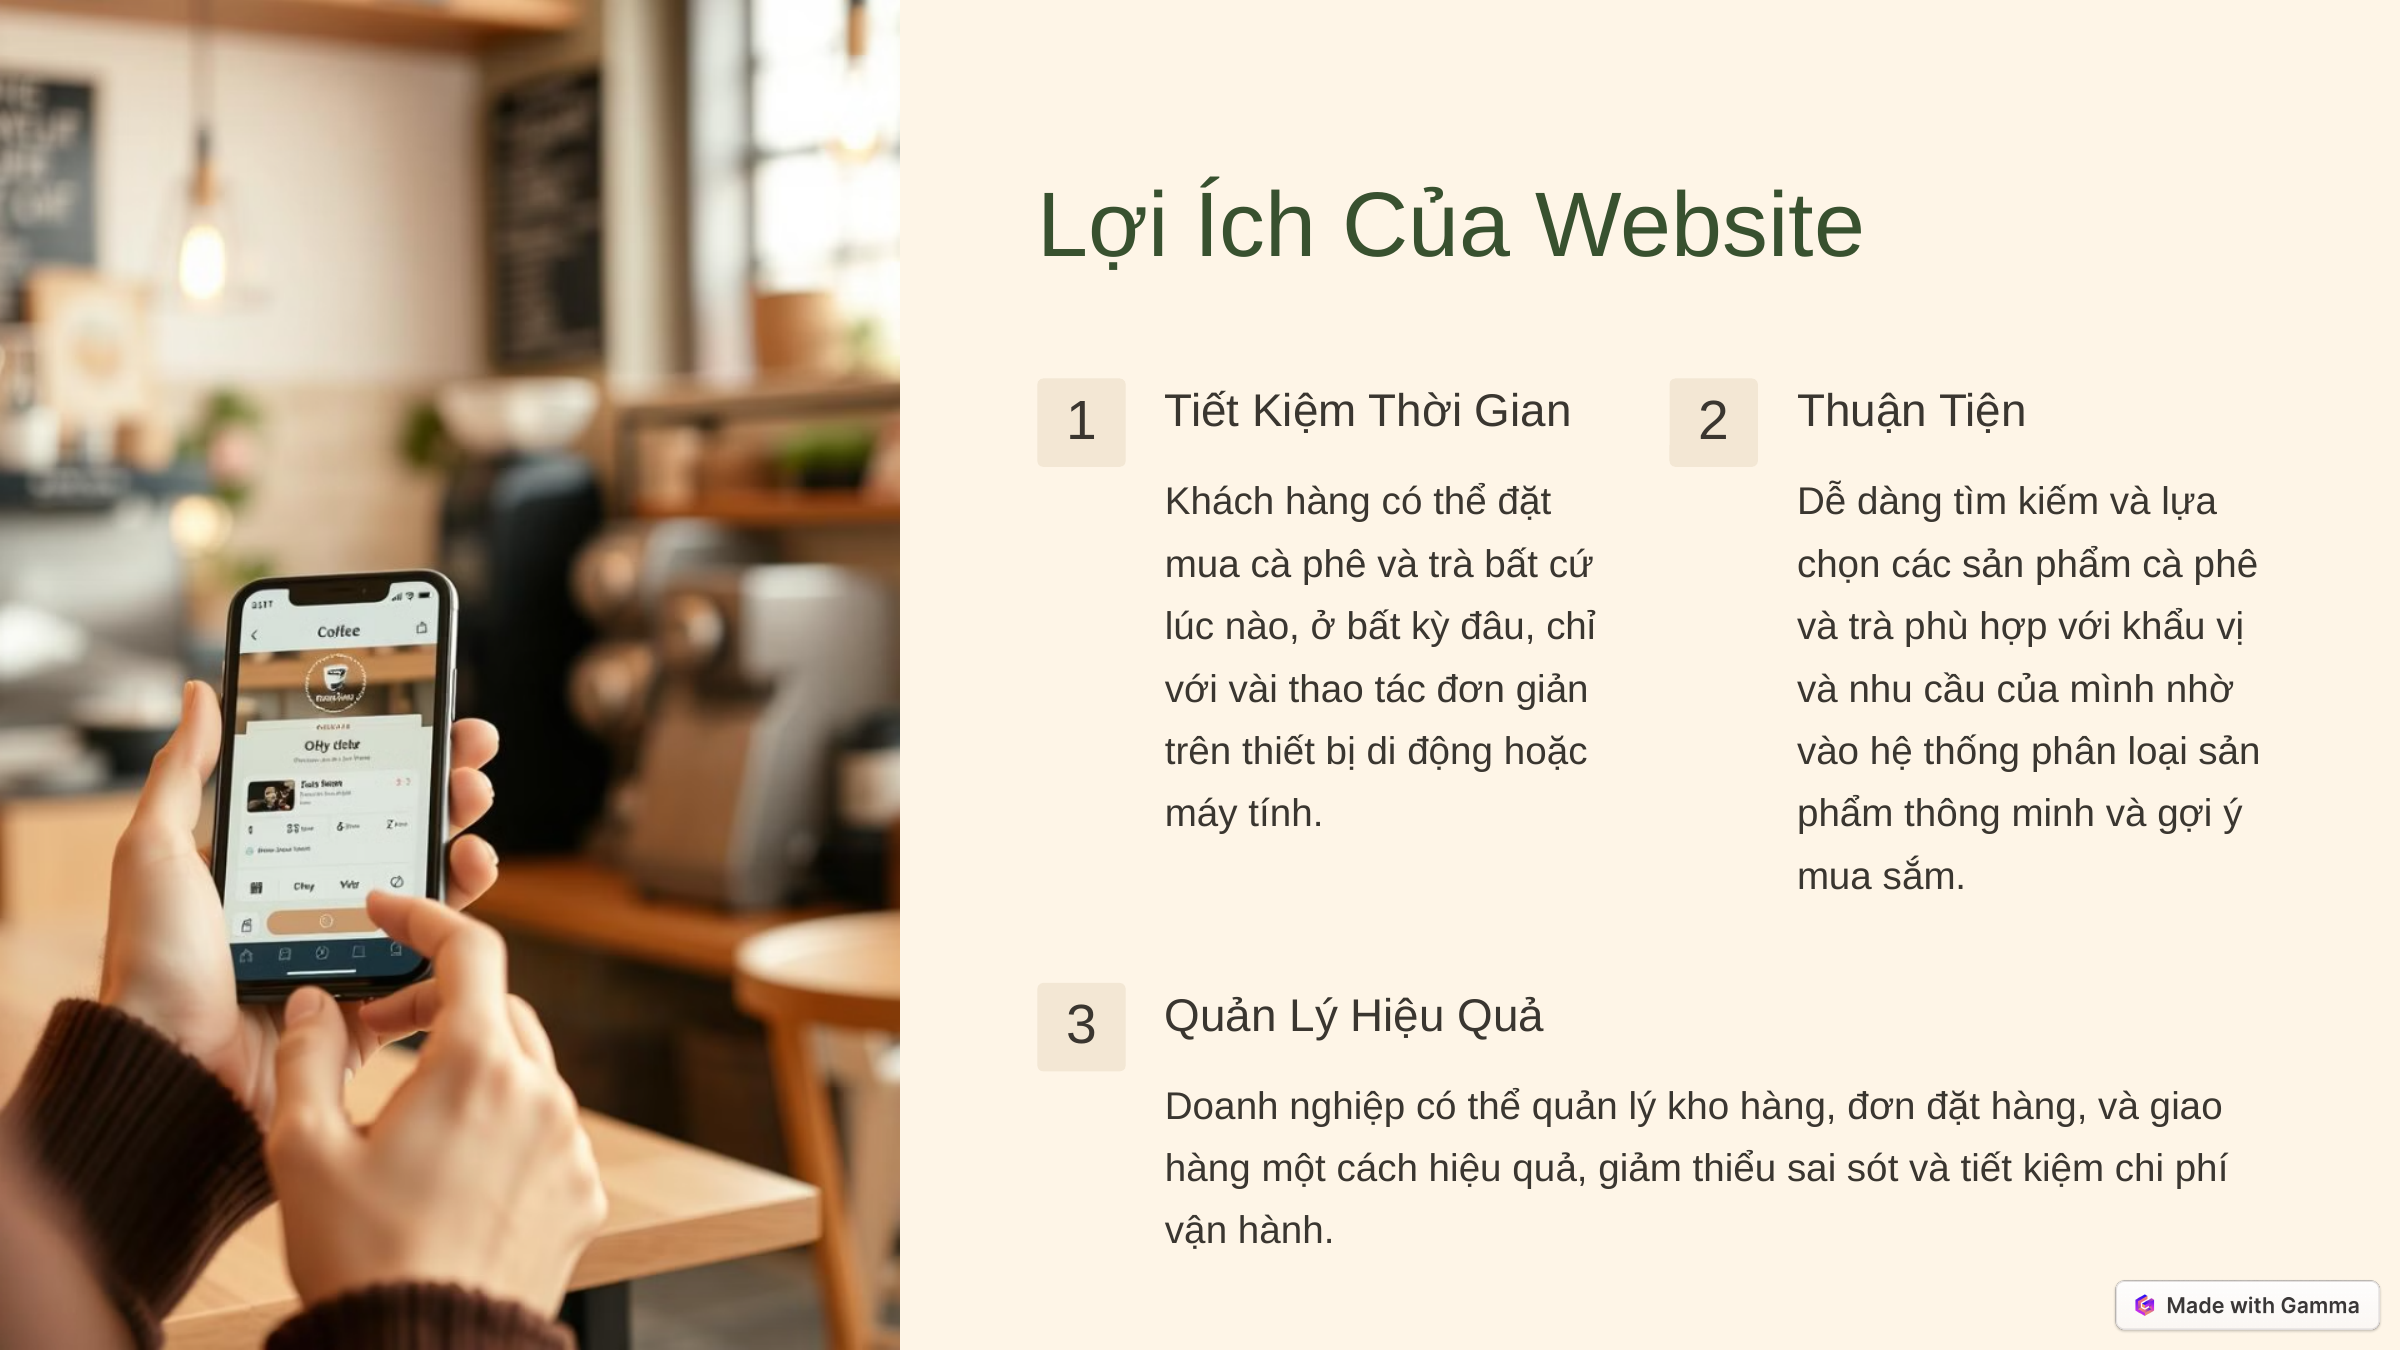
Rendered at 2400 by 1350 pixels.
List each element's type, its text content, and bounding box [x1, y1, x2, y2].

picture [0, 0, 900, 1350]
text_box Khách hàng có thể đặt mua cà phê và trà bất cứ lúc nào, ở bất kỳ đâu, chỉ với vài thao tác đơn giản trên thiết bị di động hoặc máy tính. [1164, 459, 1631, 774]
text_box Doanh nghiệp có thể quản lý kho hàng, đơn đặt hàng, và giao hàng một cách hiệu quả, giảm thiểu sai sót và tiết kiệm chi phí vận hành. [1165, 1064, 2263, 1190]
text_box Tiết Kiệm Thời Gian [1165, 378, 1627, 437]
text_box 1 [1071, 394, 1092, 451]
text_box [1037, 378, 1126, 467]
text_box 3 [1066, 999, 1098, 1055]
text_box 2 [1698, 394, 1729, 451]
text_box Thuận Tiện [1797, 378, 2260, 437]
text_box Dễ dàng tìm kiếm và lựa chọn các sản phẩm cà phê và trà phù hợp với khẩu vị và nhu cầu của mình nhờ vào hệ thống phân loại sản phẩm thông minh và gợi ý mua sắm. [1797, 459, 2263, 900]
text_box [1037, 982, 1126, 1072]
picture [2106, 1271, 2389, 1339]
text_box Quản Lý Hiệu Quả [1165, 982, 1627, 1041]
text_box Lợi Ích Của Website [1037, 159, 1962, 276]
text_box [1669, 378, 1758, 467]
